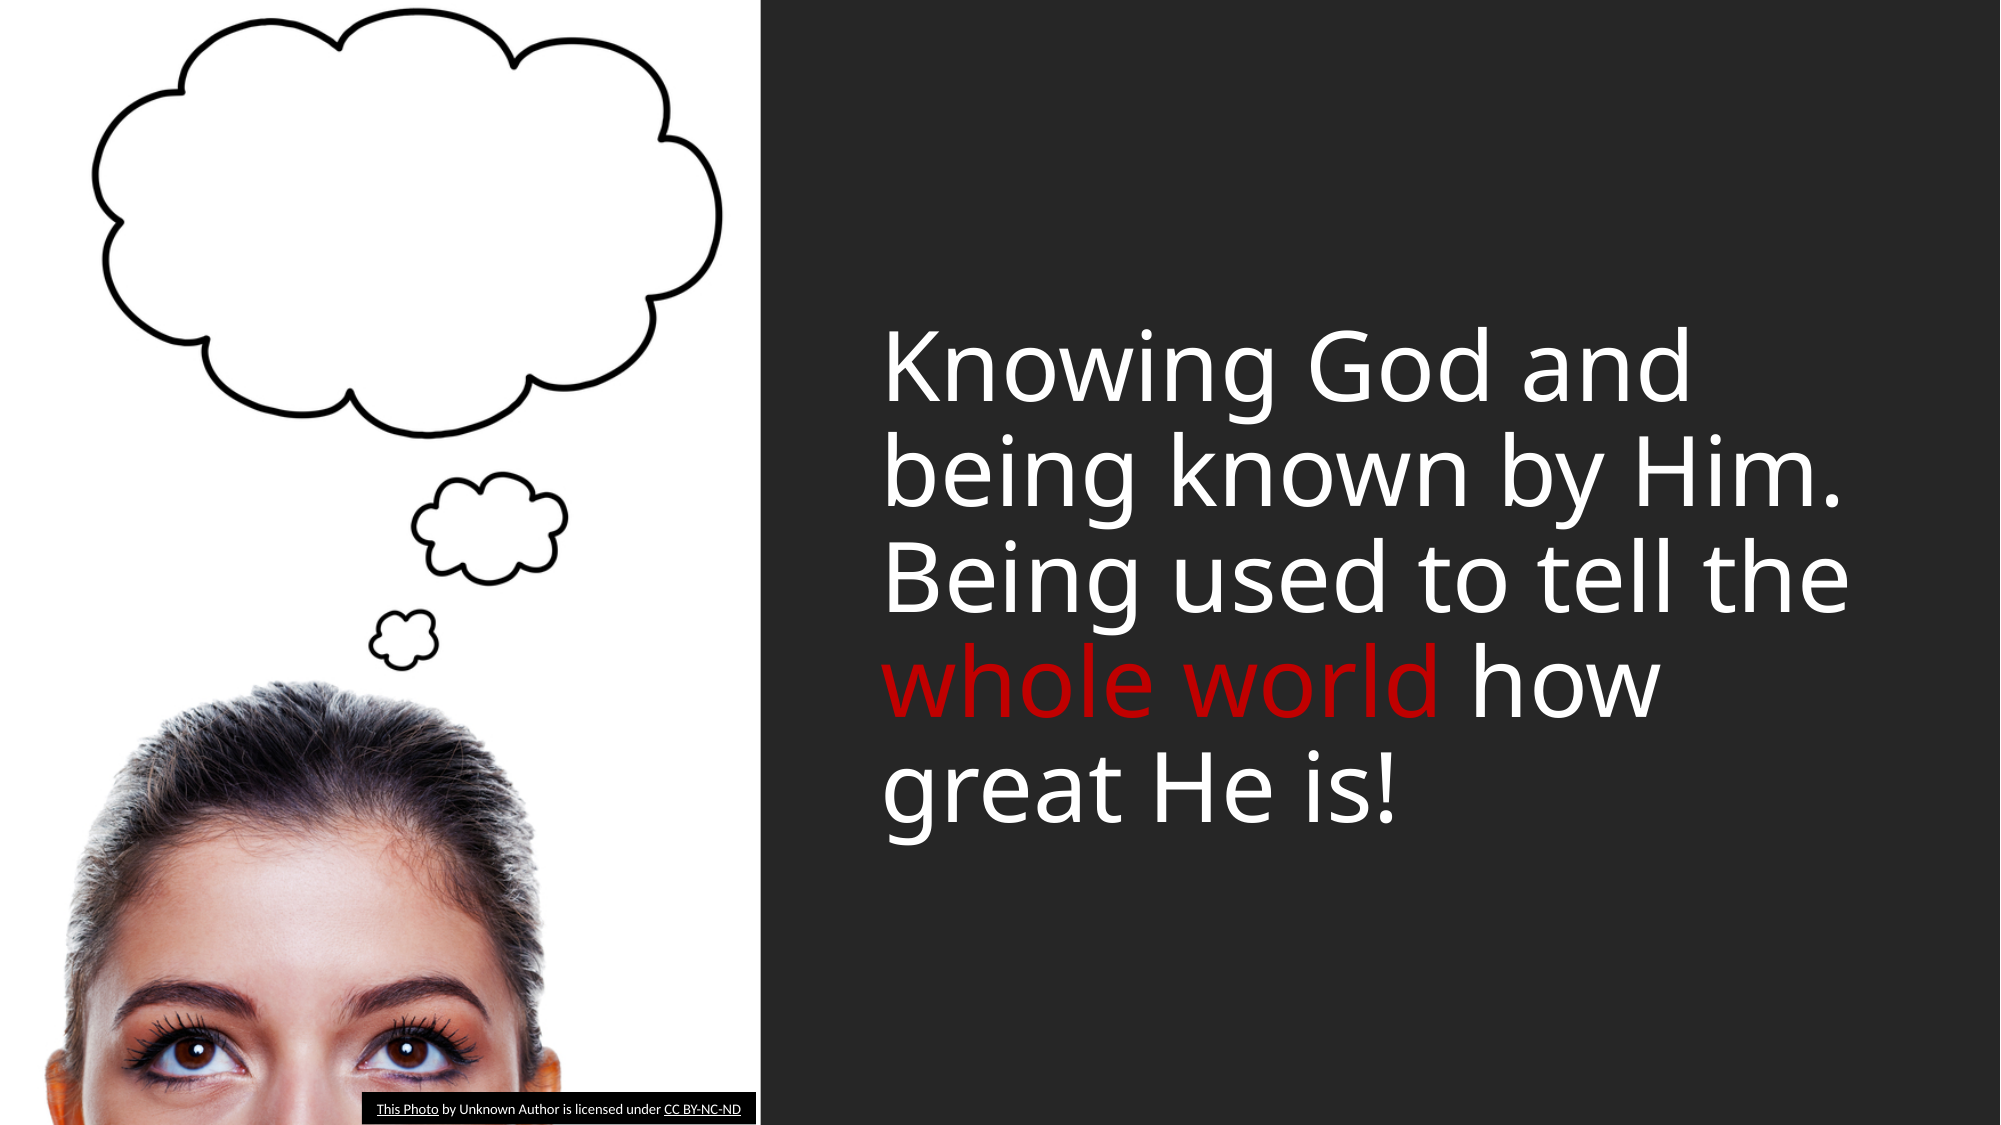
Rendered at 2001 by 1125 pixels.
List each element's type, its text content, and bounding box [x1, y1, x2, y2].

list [0, 0, 761, 1125]
text_box [761, 0, 2000, 1125]
title Knowing God and being known by Him. Being used to tell the whole world how great He is! [865, 301, 1895, 852]
